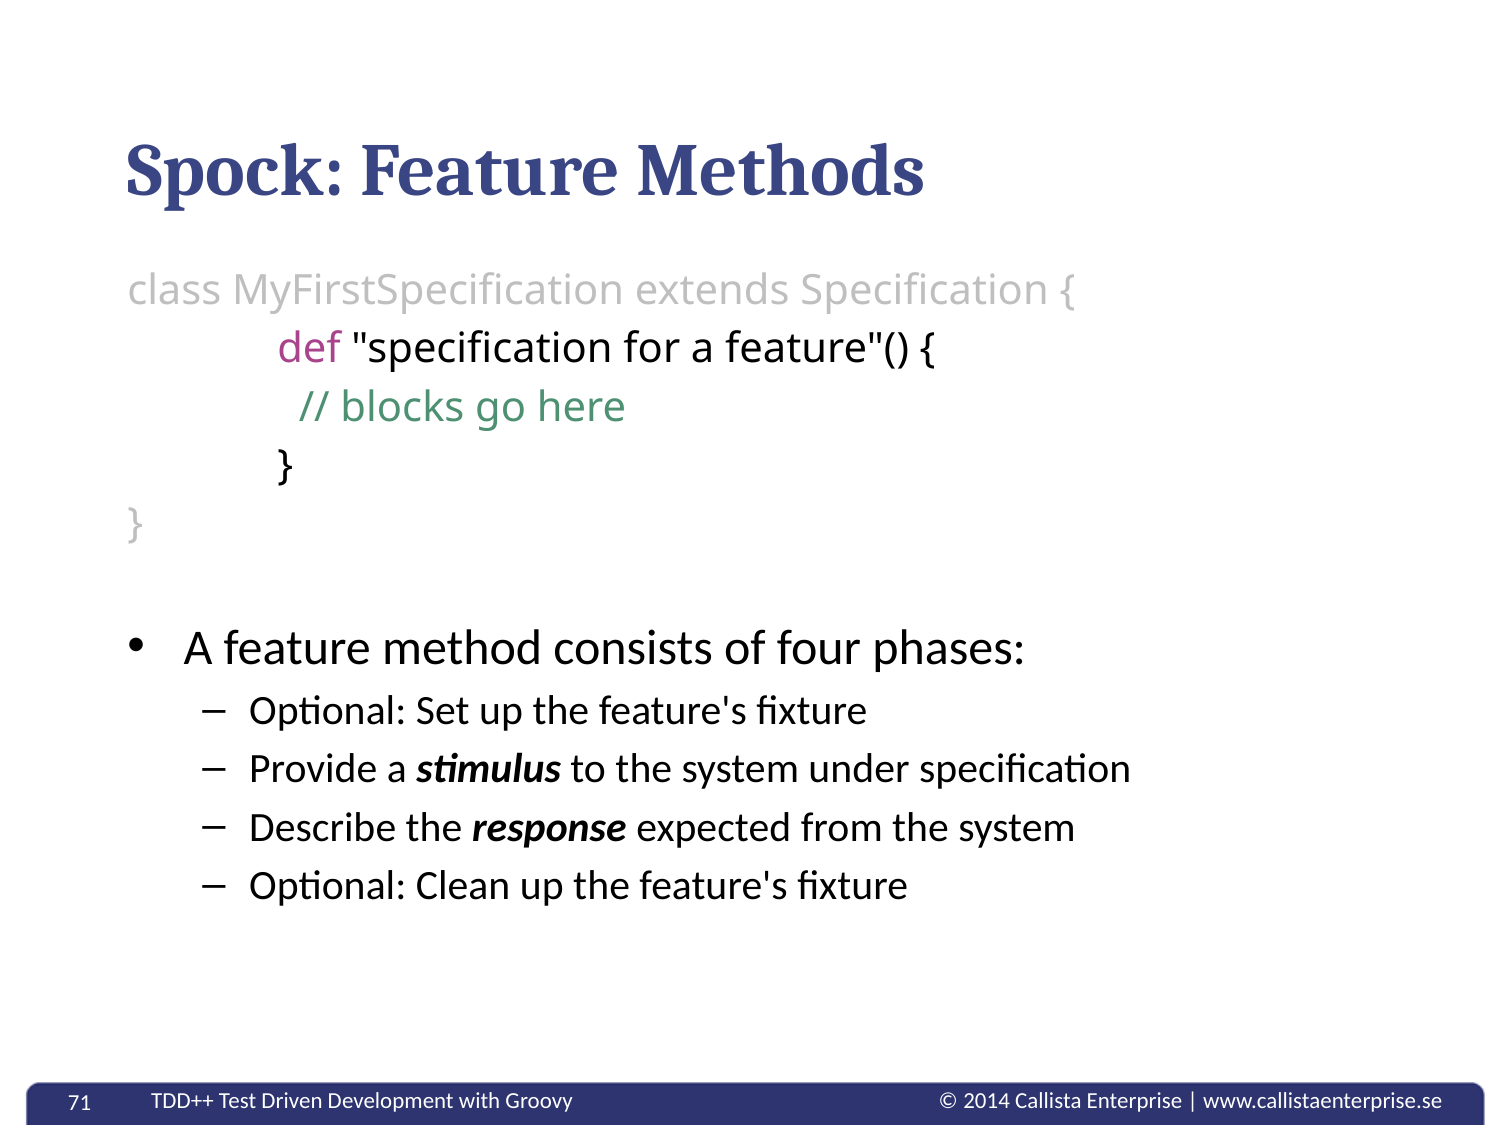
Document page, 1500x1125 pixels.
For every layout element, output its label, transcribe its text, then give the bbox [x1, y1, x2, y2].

title Spock: Feature Methods [112, 93, 1388, 219]
list class MyFirstSpecification extends Specification { def "specification for a feature"() { // blocks go here } } A feature method consists of four phases: Optional: Set up the feature's fixture Provide a stimulus to the system under specification Describe the response expected from the system Optional: Clean up the feature's fixture [112, 255, 1412, 1024]
picture [0, 0, 1500, 1125]
